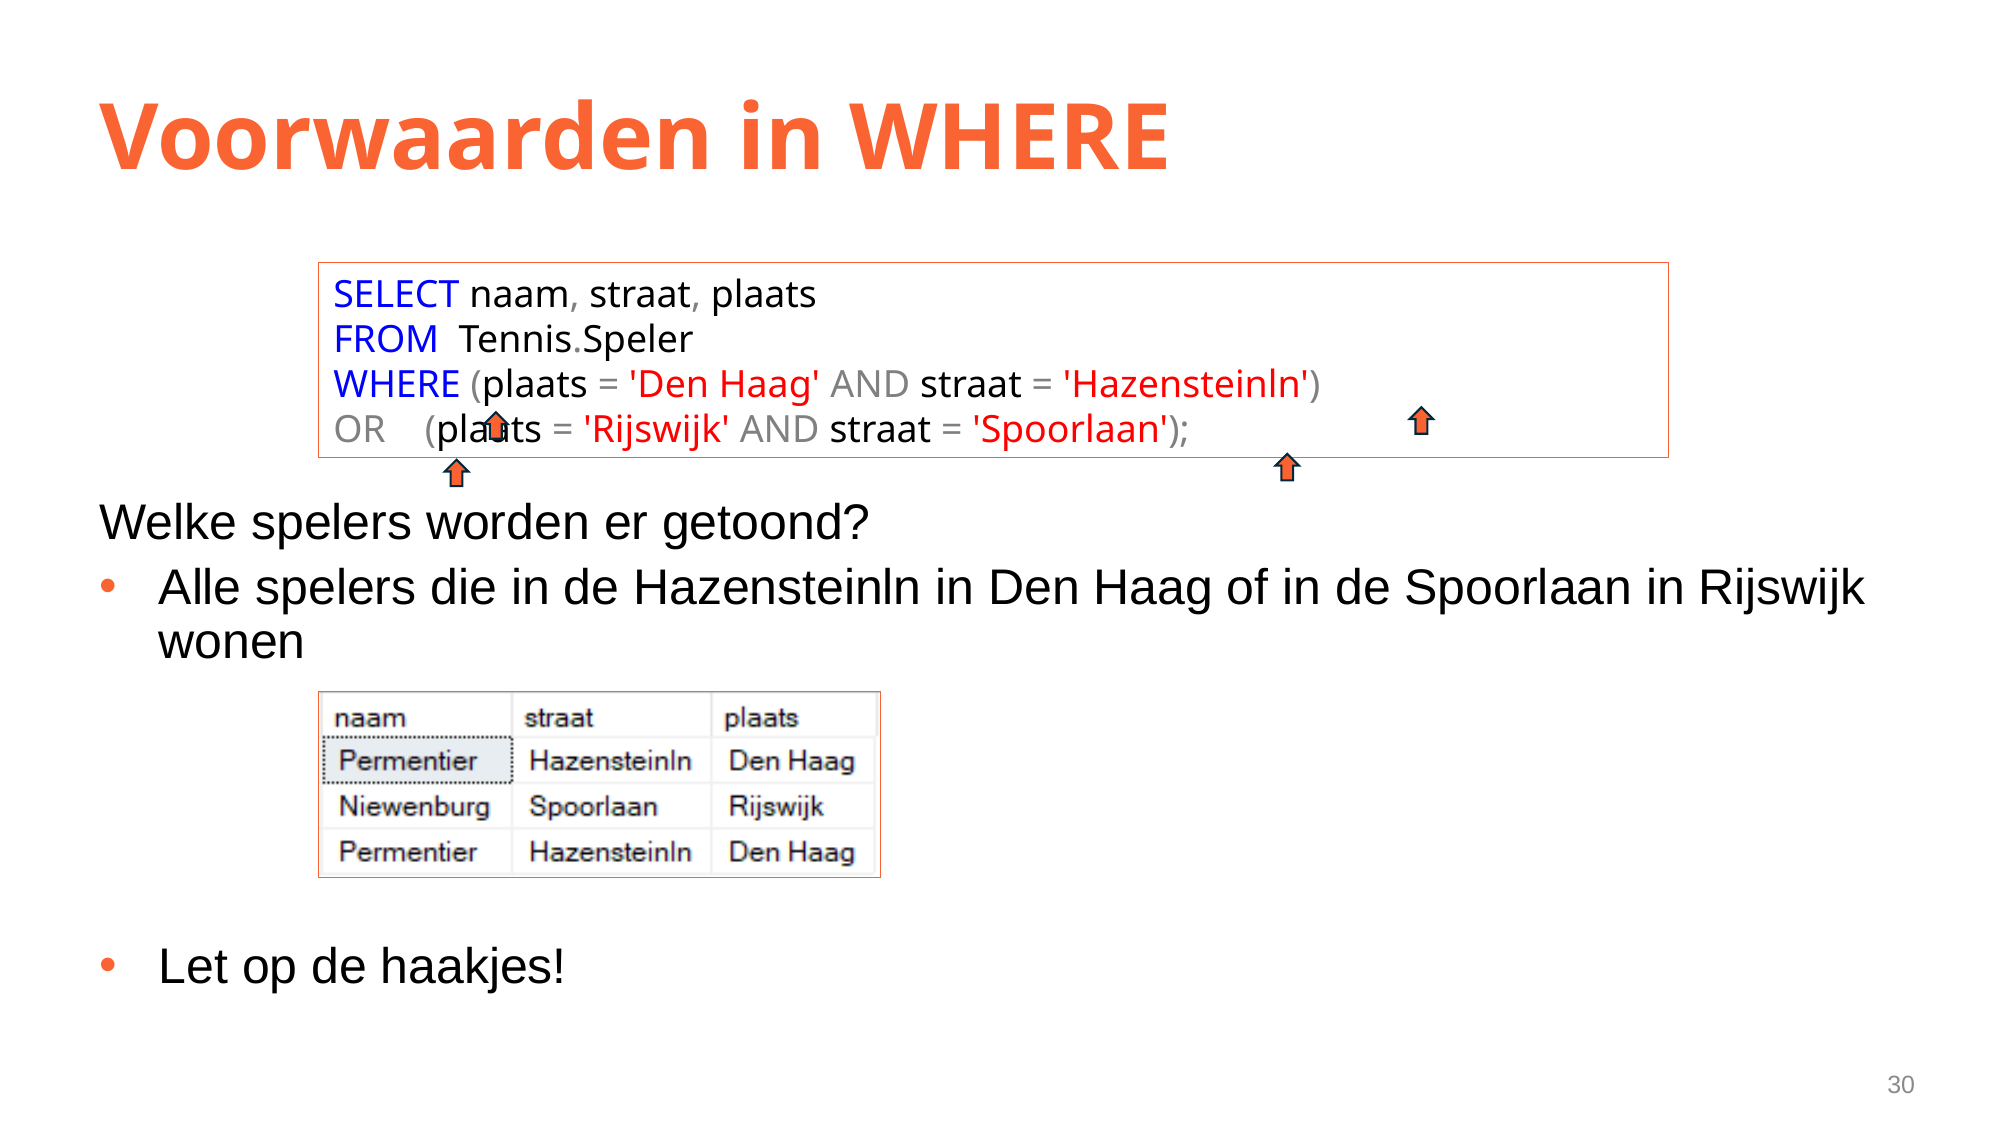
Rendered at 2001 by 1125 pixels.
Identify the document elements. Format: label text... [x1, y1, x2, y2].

slide_number 30 [1815, 1061, 1916, 1107]
text_box [1407, 405, 1436, 435]
picture [318, 691, 881, 878]
text_box SELECT naam, straat, plaats FROM Tennis.Speler WHERE (plaats = 'Den Haag' AND straat = 'Hazensteinln') OR (plaats = 'Rijswijk' AND straat = 'Spoorlaan'); [318, 262, 1669, 458]
title Voorwaarden in WHERE [84, 49, 1916, 233]
list Welke spelers worden er getoond? Alle spelers die in de Hazensteinln in Den Haag of in de Spoorlaan in Rijswijk wonen Let op de haakjes! [84, 267, 1916, 1041]
text_box [481, 410, 511, 440]
text_box [1272, 452, 1302, 482]
text_box [442, 458, 471, 488]
